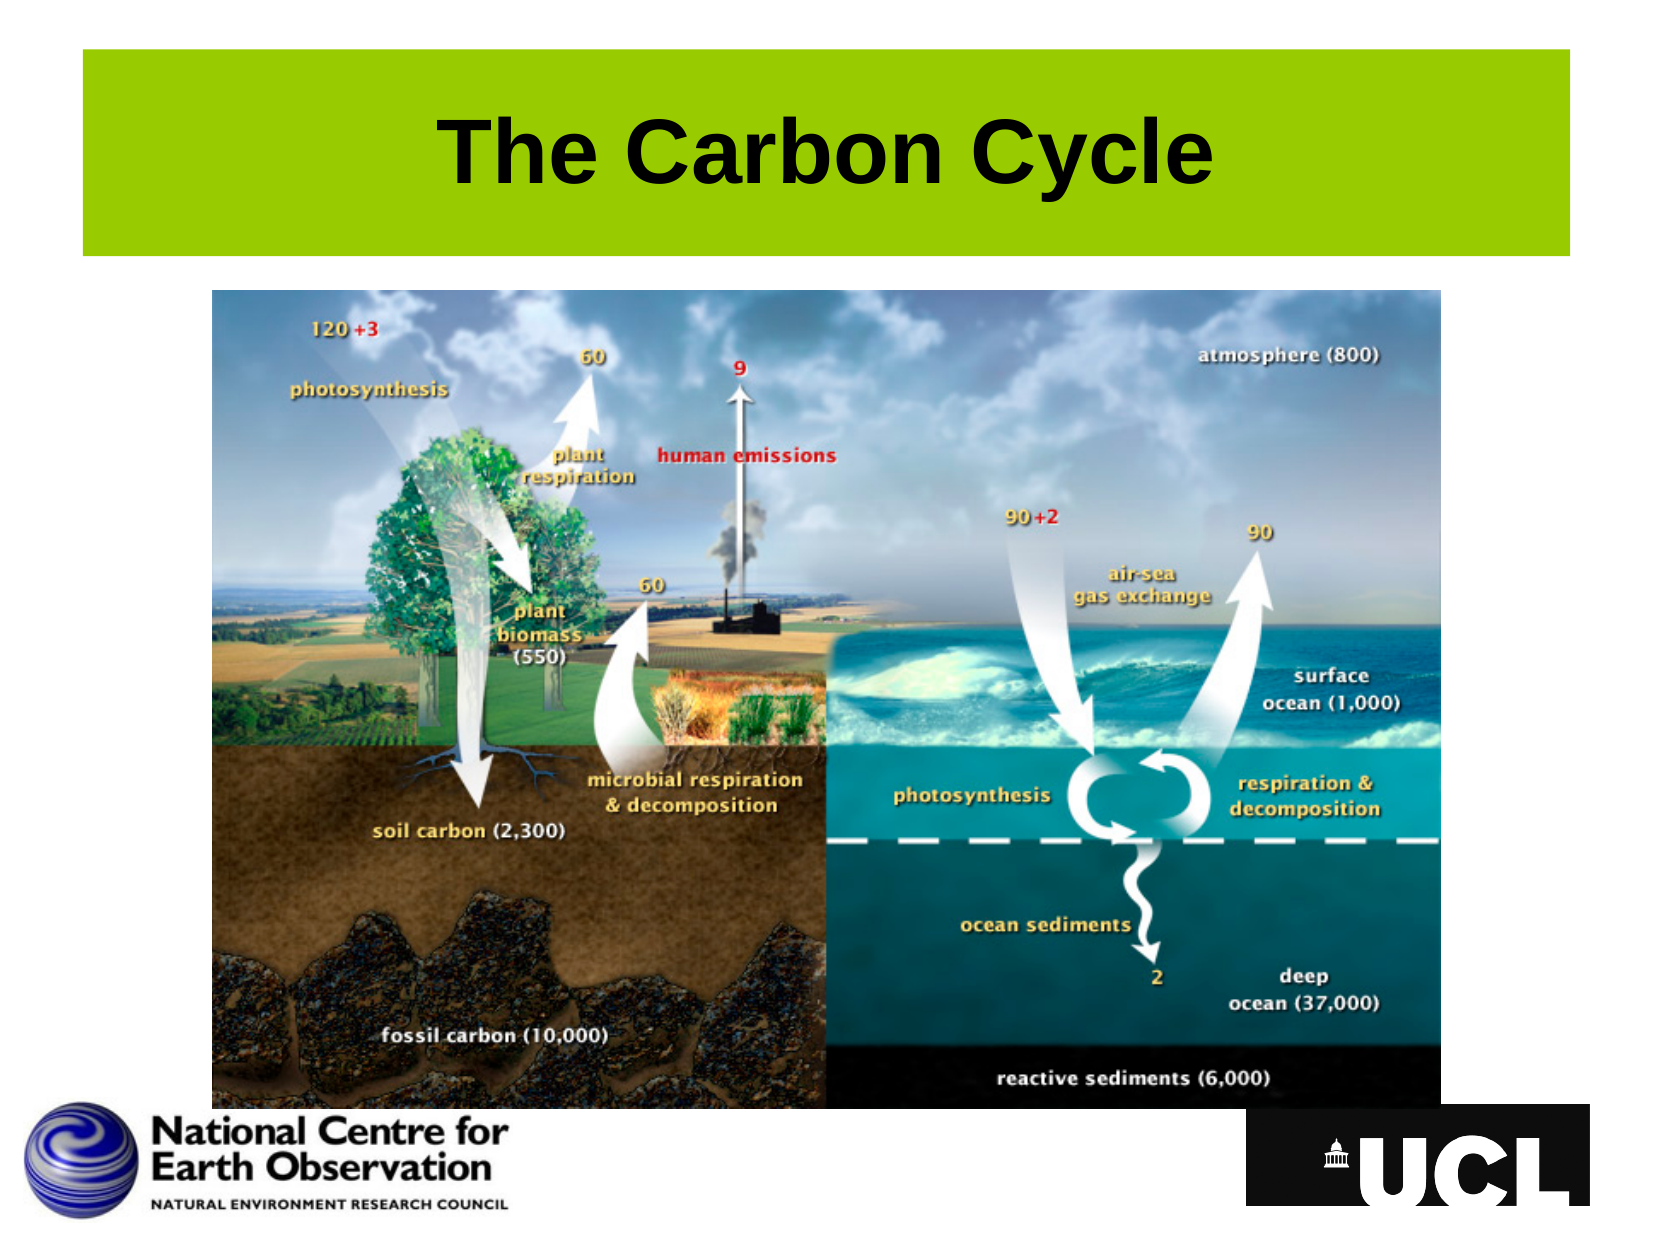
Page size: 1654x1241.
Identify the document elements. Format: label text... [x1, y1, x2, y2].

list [82, 289, 1571, 1109]
picture [23, 1097, 513, 1223]
picture [1246, 1104, 1590, 1206]
title The Carbon Cycle [82, 49, 1571, 257]
